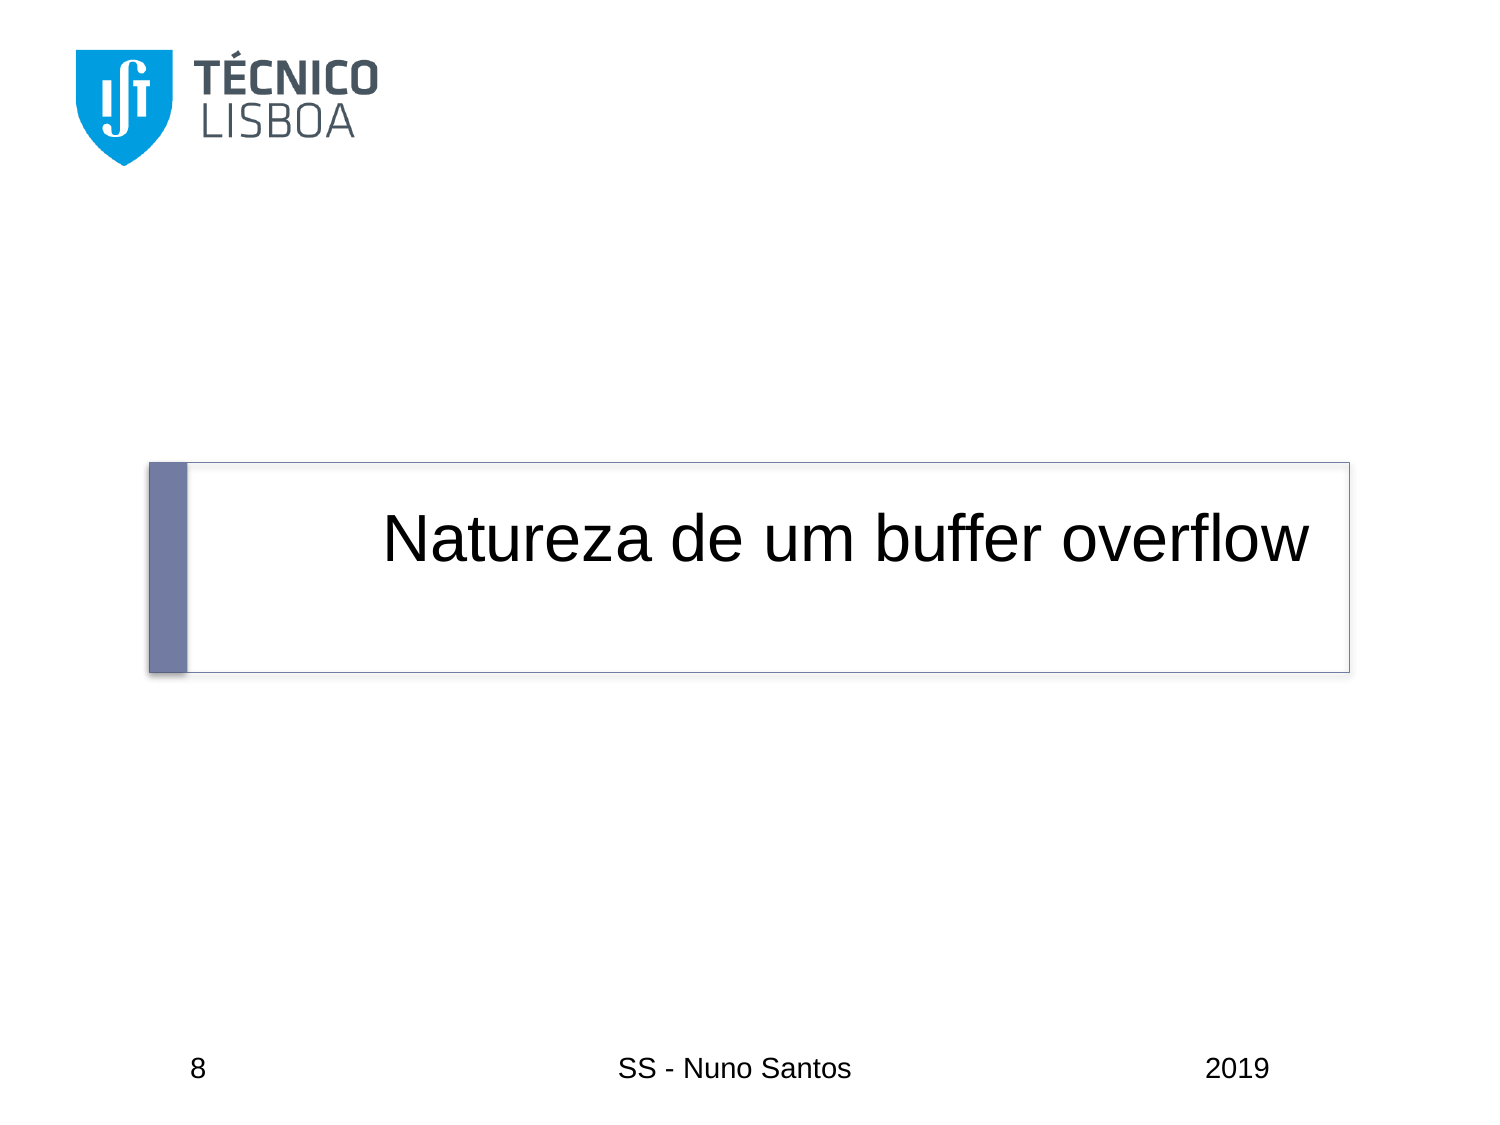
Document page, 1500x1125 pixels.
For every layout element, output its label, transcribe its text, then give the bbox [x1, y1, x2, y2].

footer SS - Nuno Santos [425, 1042, 1046, 1103]
picture [68, 42, 388, 175]
slide_number 2019 [1050, 1042, 1425, 1103]
title Natureza de um buffer overflow [200, 487, 1325, 663]
slide_number 8 [175, 1042, 425, 1103]
